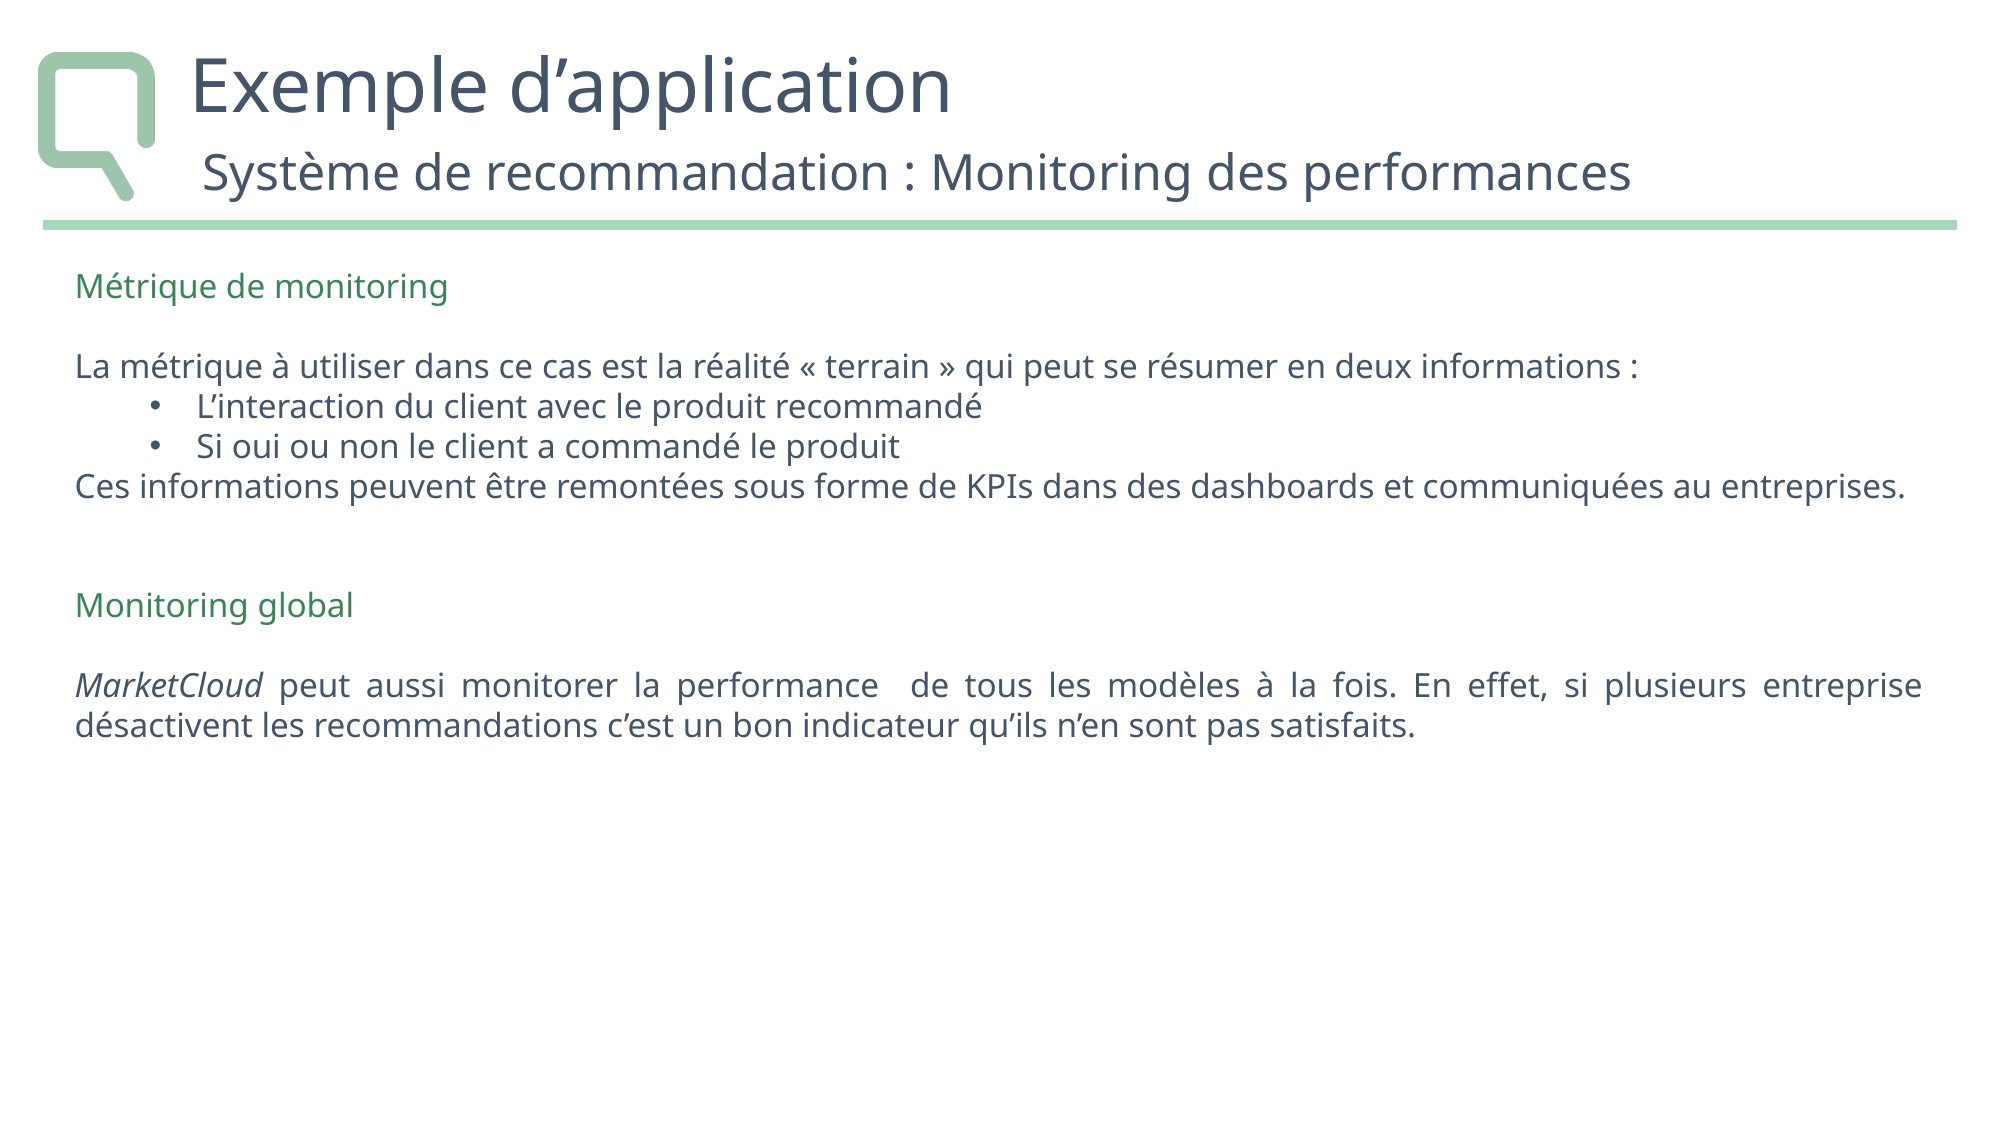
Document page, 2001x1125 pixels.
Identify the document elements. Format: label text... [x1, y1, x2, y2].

list Système de recommandation : Monitoring des performances [174, 139, 1958, 217]
title Exemple d’application [174, 37, 1958, 139]
text_box Métrique de monitoring La métrique à utiliser dans ce cas est la réalité « terrain » qui peut se résumer en deux informations : L’interaction du client avec le produit recommandé Si oui ou non le client a commandé le produit Ces informations peuvent être remontées sous forme de KPIs dans des dashboards et communiquées au entreprises. Monitoring global MarketCloud peut aussi monitorer la performance de tous les modèles à la fois. En effet, si plusieurs entreprise désactivent les recommandations c’est un bon indicateur qu’ils n’en sont pas satisfaits. [59, 257, 1941, 832]
